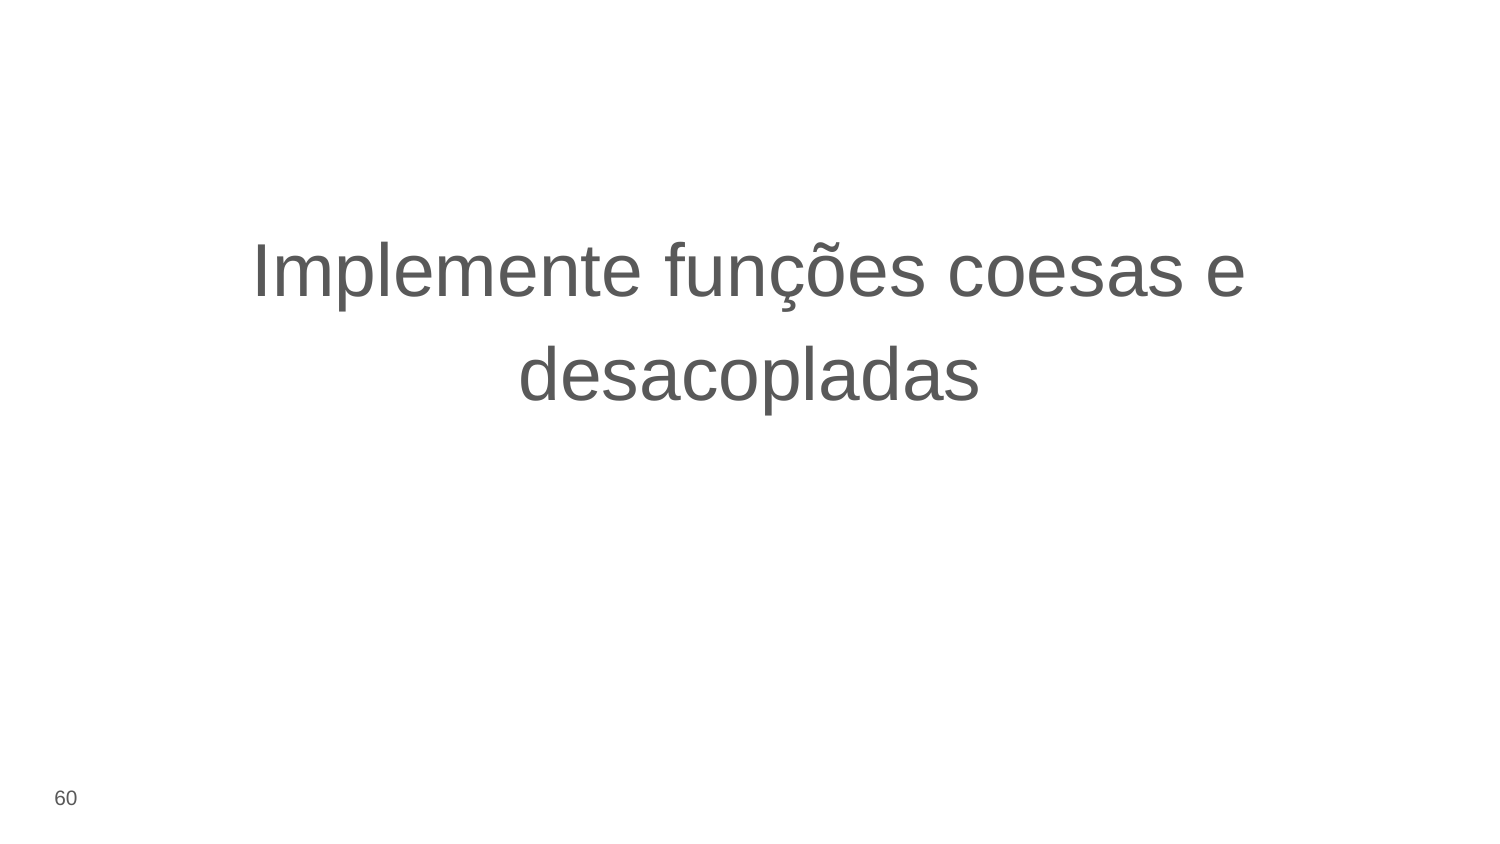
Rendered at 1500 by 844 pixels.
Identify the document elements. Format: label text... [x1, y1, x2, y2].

slide_number ‹#› [2, 764, 93, 830]
title Implemente funções coesas e desacopladas [51, 202, 1449, 341]
